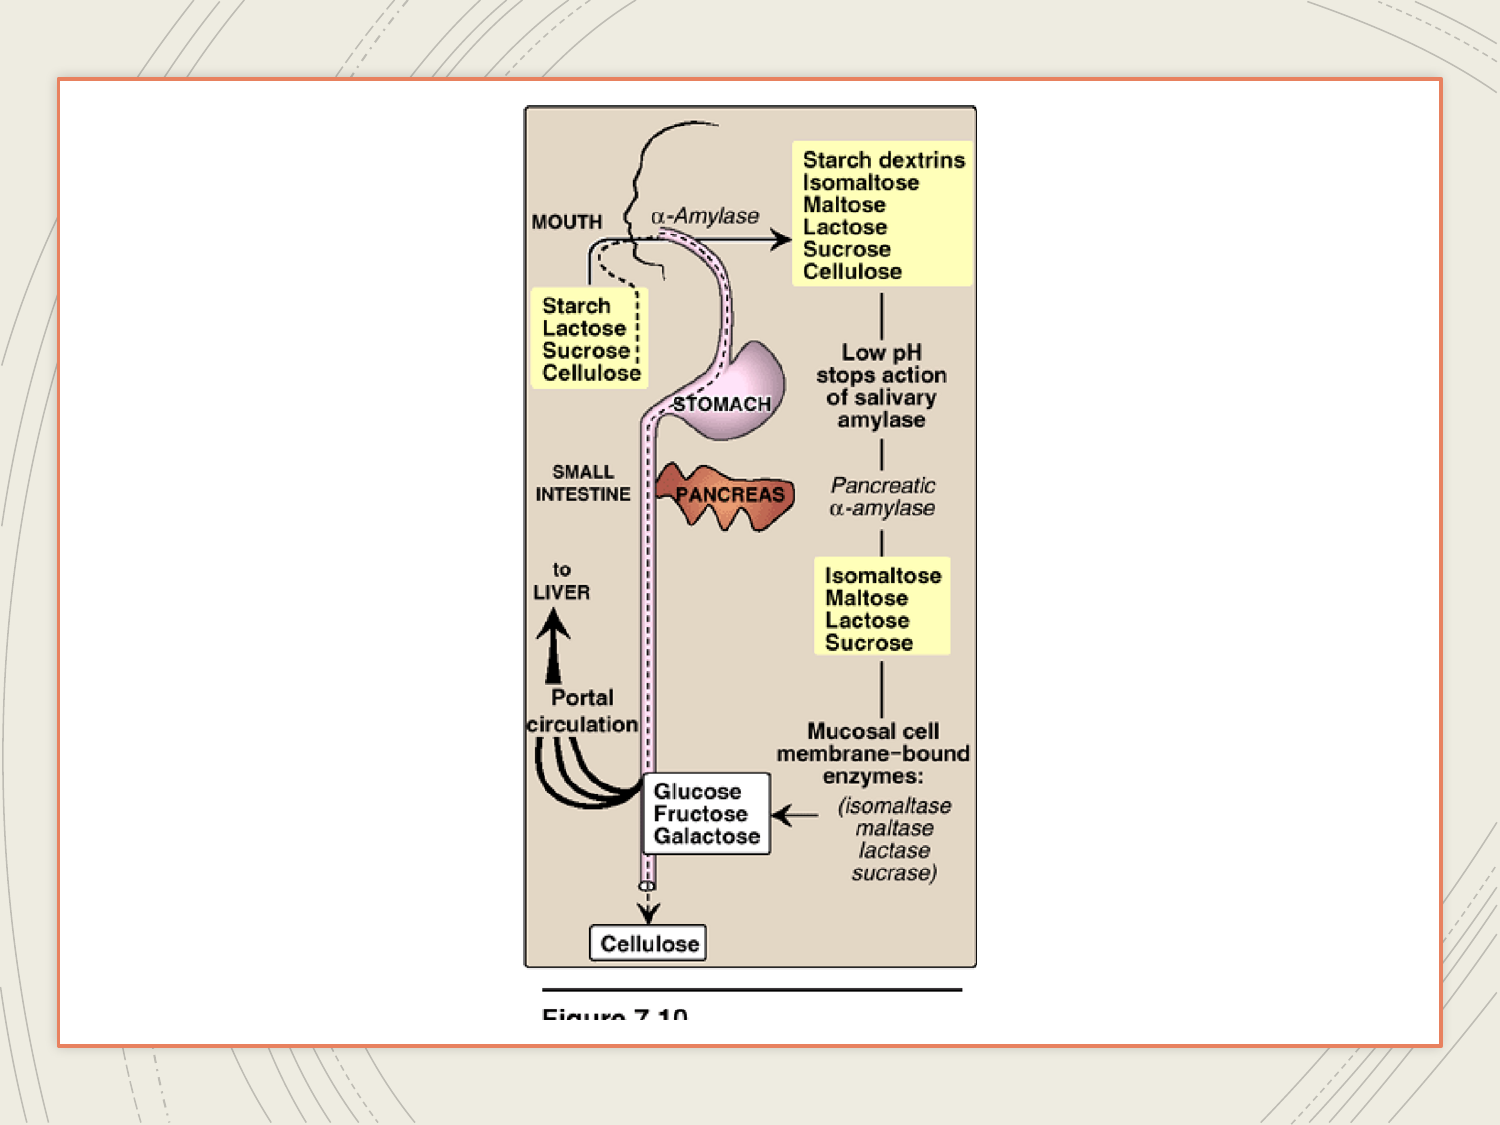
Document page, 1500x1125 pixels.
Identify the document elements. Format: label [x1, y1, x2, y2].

text_box [0, 0, 1498, 1125]
picture [523, 105, 977, 1020]
